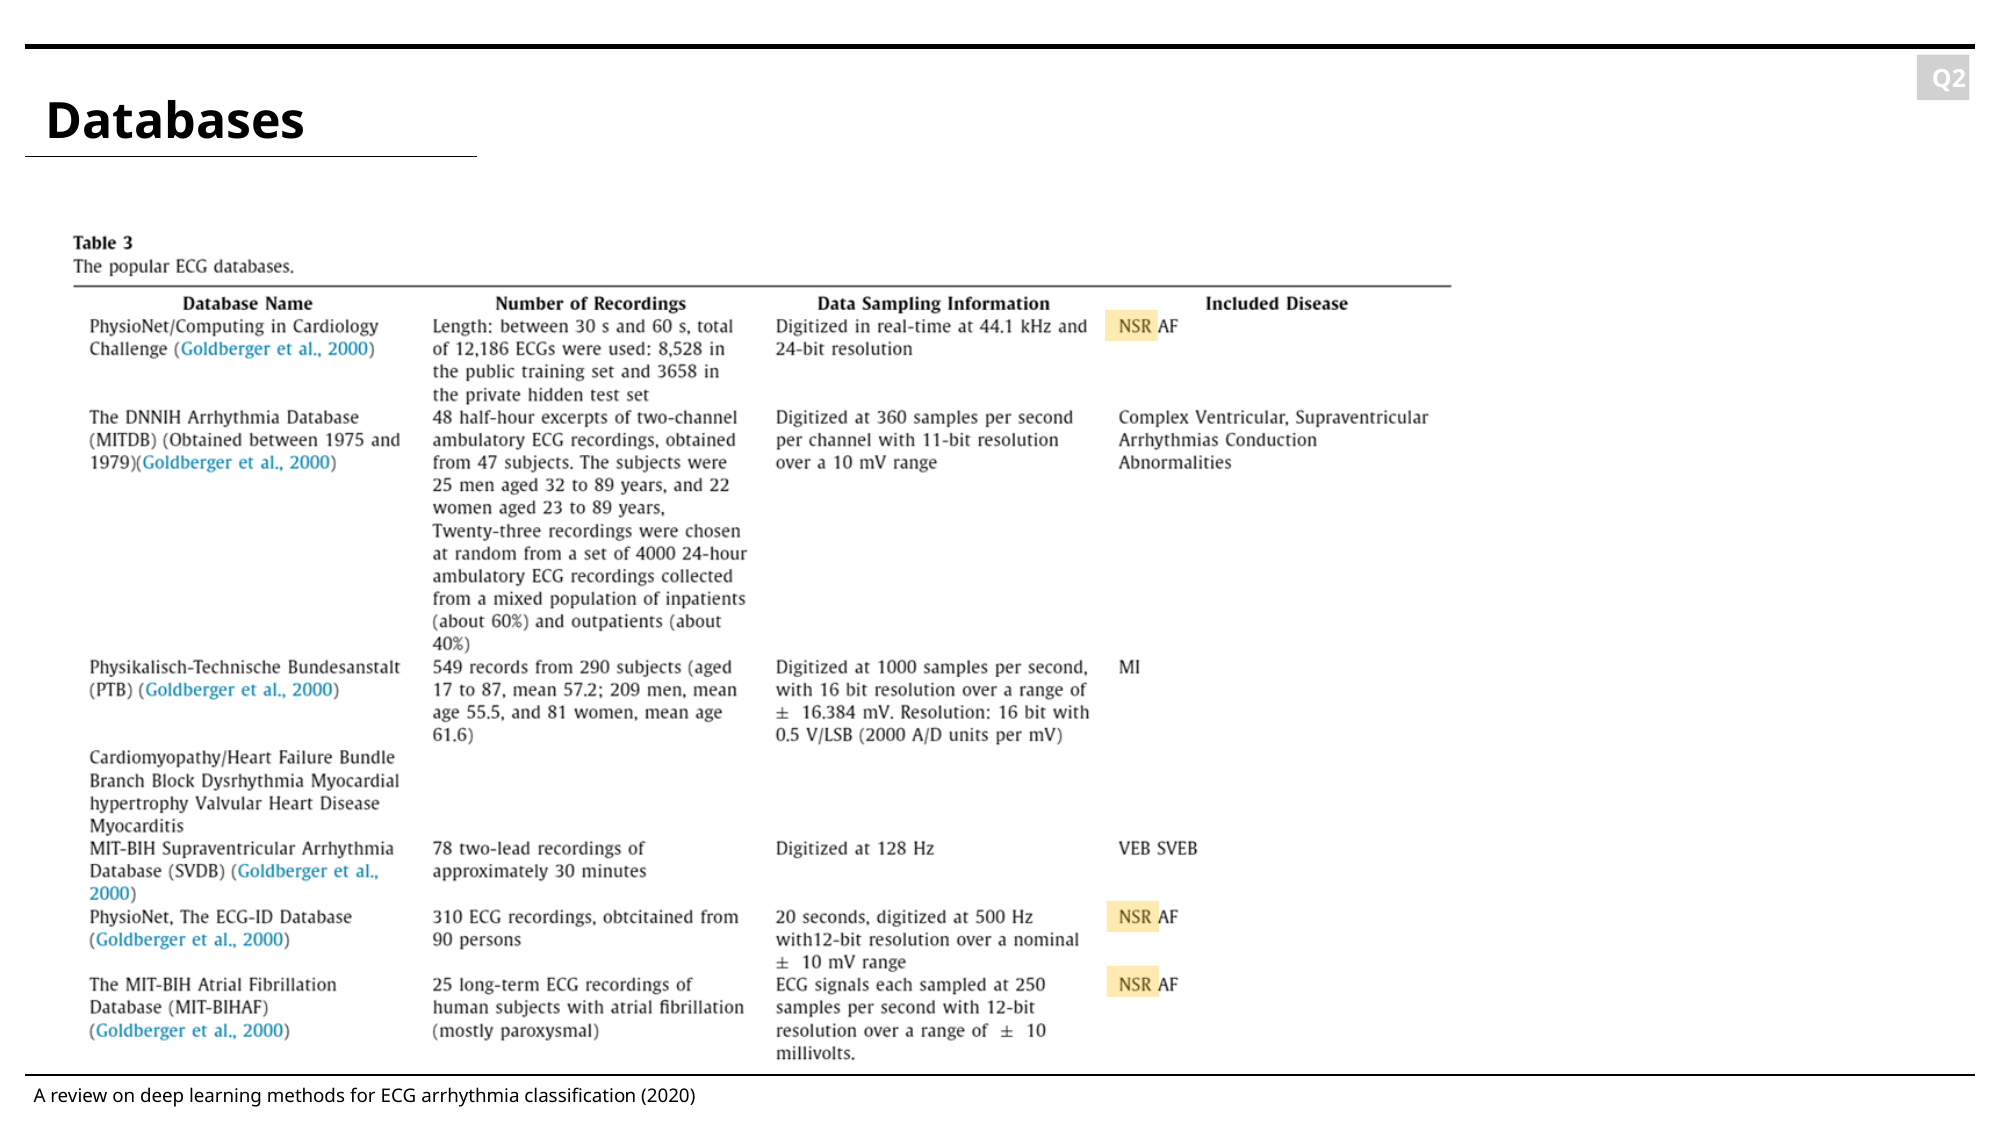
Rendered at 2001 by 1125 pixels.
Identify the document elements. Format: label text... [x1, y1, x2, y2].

picture [63, 231, 1476, 1066]
text_box A review on deep learning methods for ECG arrhythmia classification (2020) [18, 1076, 1019, 1114]
title Databases [30, 60, 1756, 157]
text_box Q2 [1916, 54, 1970, 101]
